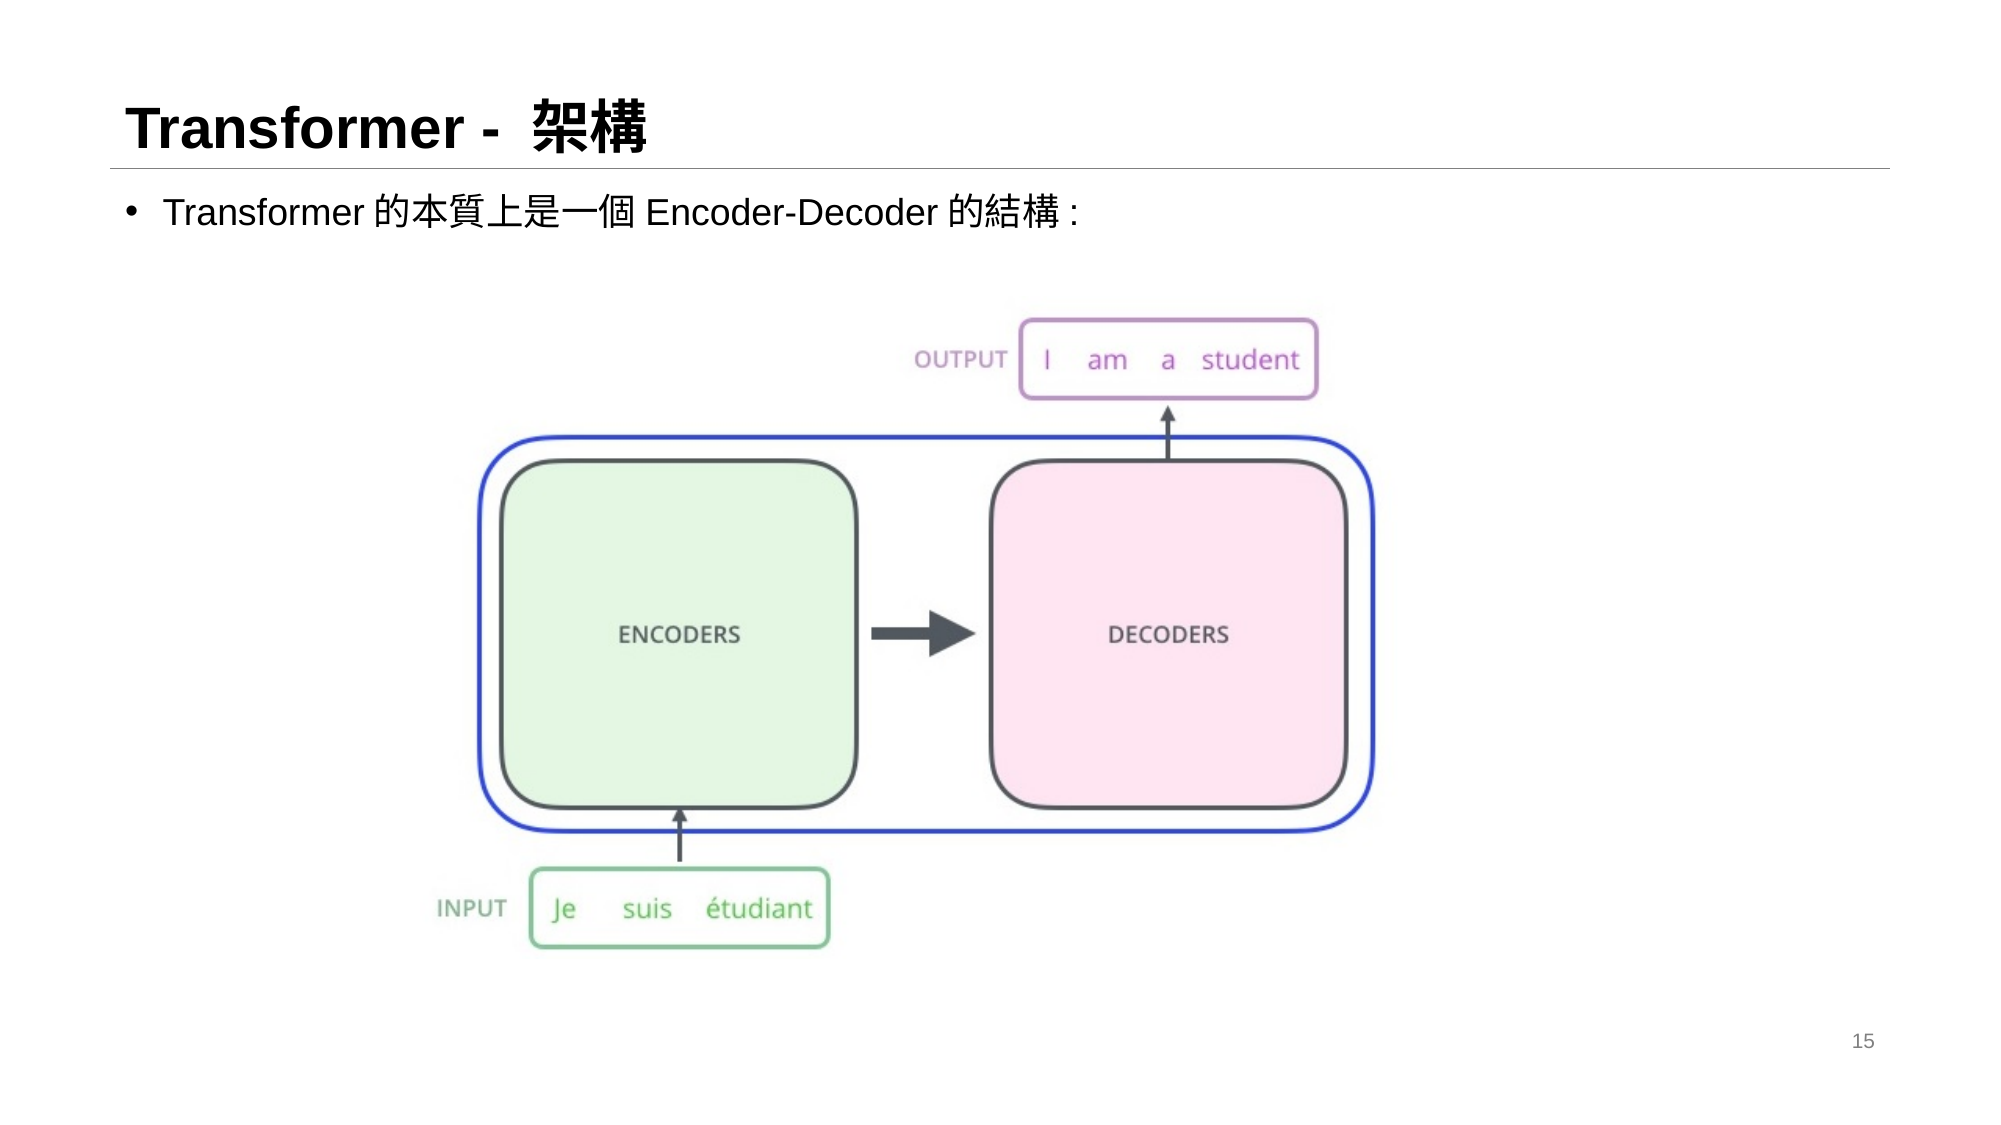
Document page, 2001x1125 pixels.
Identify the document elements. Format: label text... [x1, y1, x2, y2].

list Transformer的本質上是一個Encoder-Decoder的結構: [109, 185, 1890, 1007]
title Transformer - 架構 [109, 0, 1890, 169]
picture [396, 296, 1460, 959]
slide_number 15 [1412, 1023, 1890, 1058]
